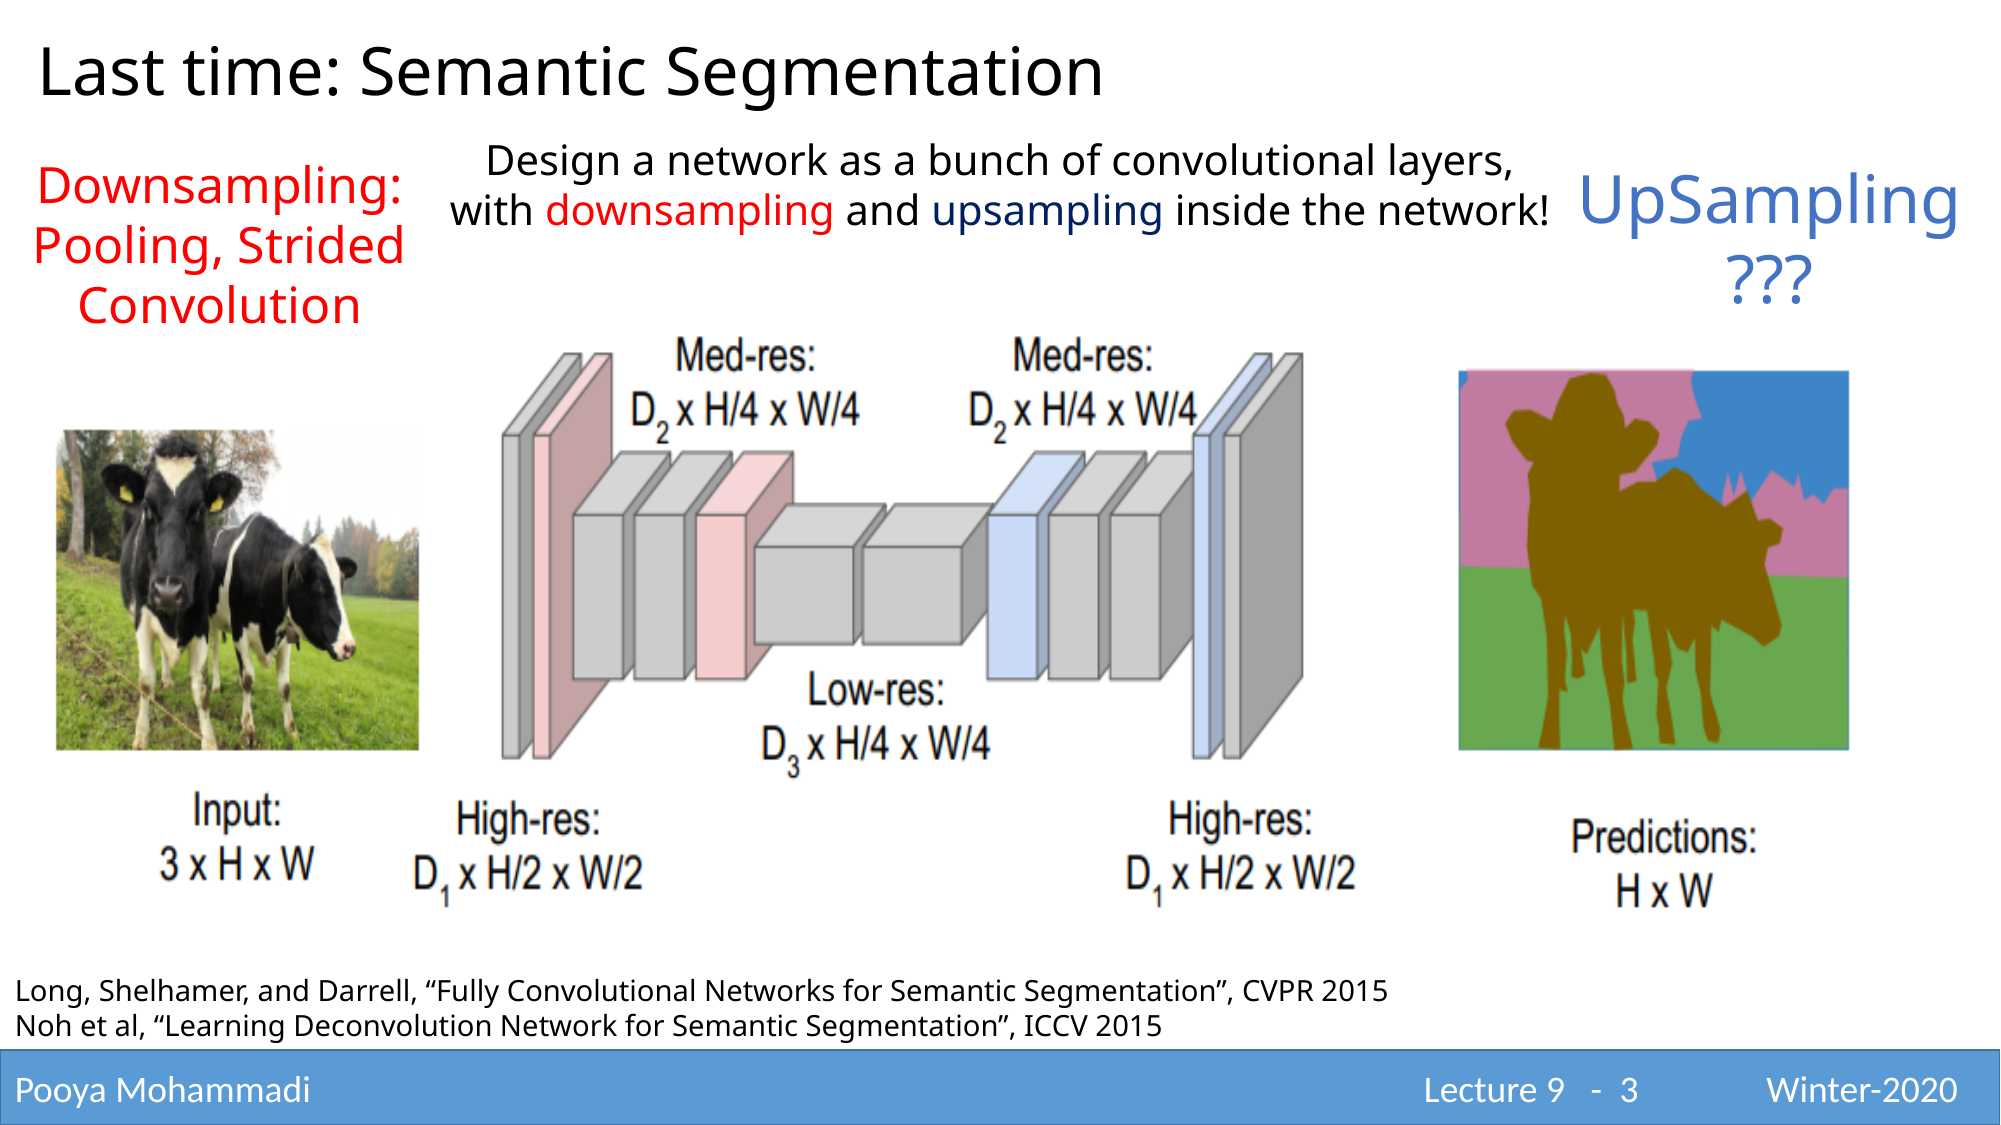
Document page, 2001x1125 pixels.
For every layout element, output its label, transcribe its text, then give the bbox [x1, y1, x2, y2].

picture [22, 318, 1858, 948]
text_box Long, Shelhamer, and Darrell, “Fully Convolutional Networks for Semantic Segmentation”, CVPR 2015 Noh et al, “Learning Deconvolution Network for Semantic Segmentation”, ICCV 2015 [0, 964, 1858, 1050]
text_box Design a network as a bunch of convolutional layers, with downsampling and upsampling inside the network! [429, 126, 1571, 241]
text_box Last time: Semantic Segmentation [22, 21, 1123, 117]
text_box UpSampling ??? [1451, 149, 2000, 325]
text_box Downsampling: Pooling, Strided Convolution [0, 146, 513, 342]
text_box Pooya Mohammadi Lecture 9 - 3 Winter-2020 [0, 1049, 2000, 1125]
